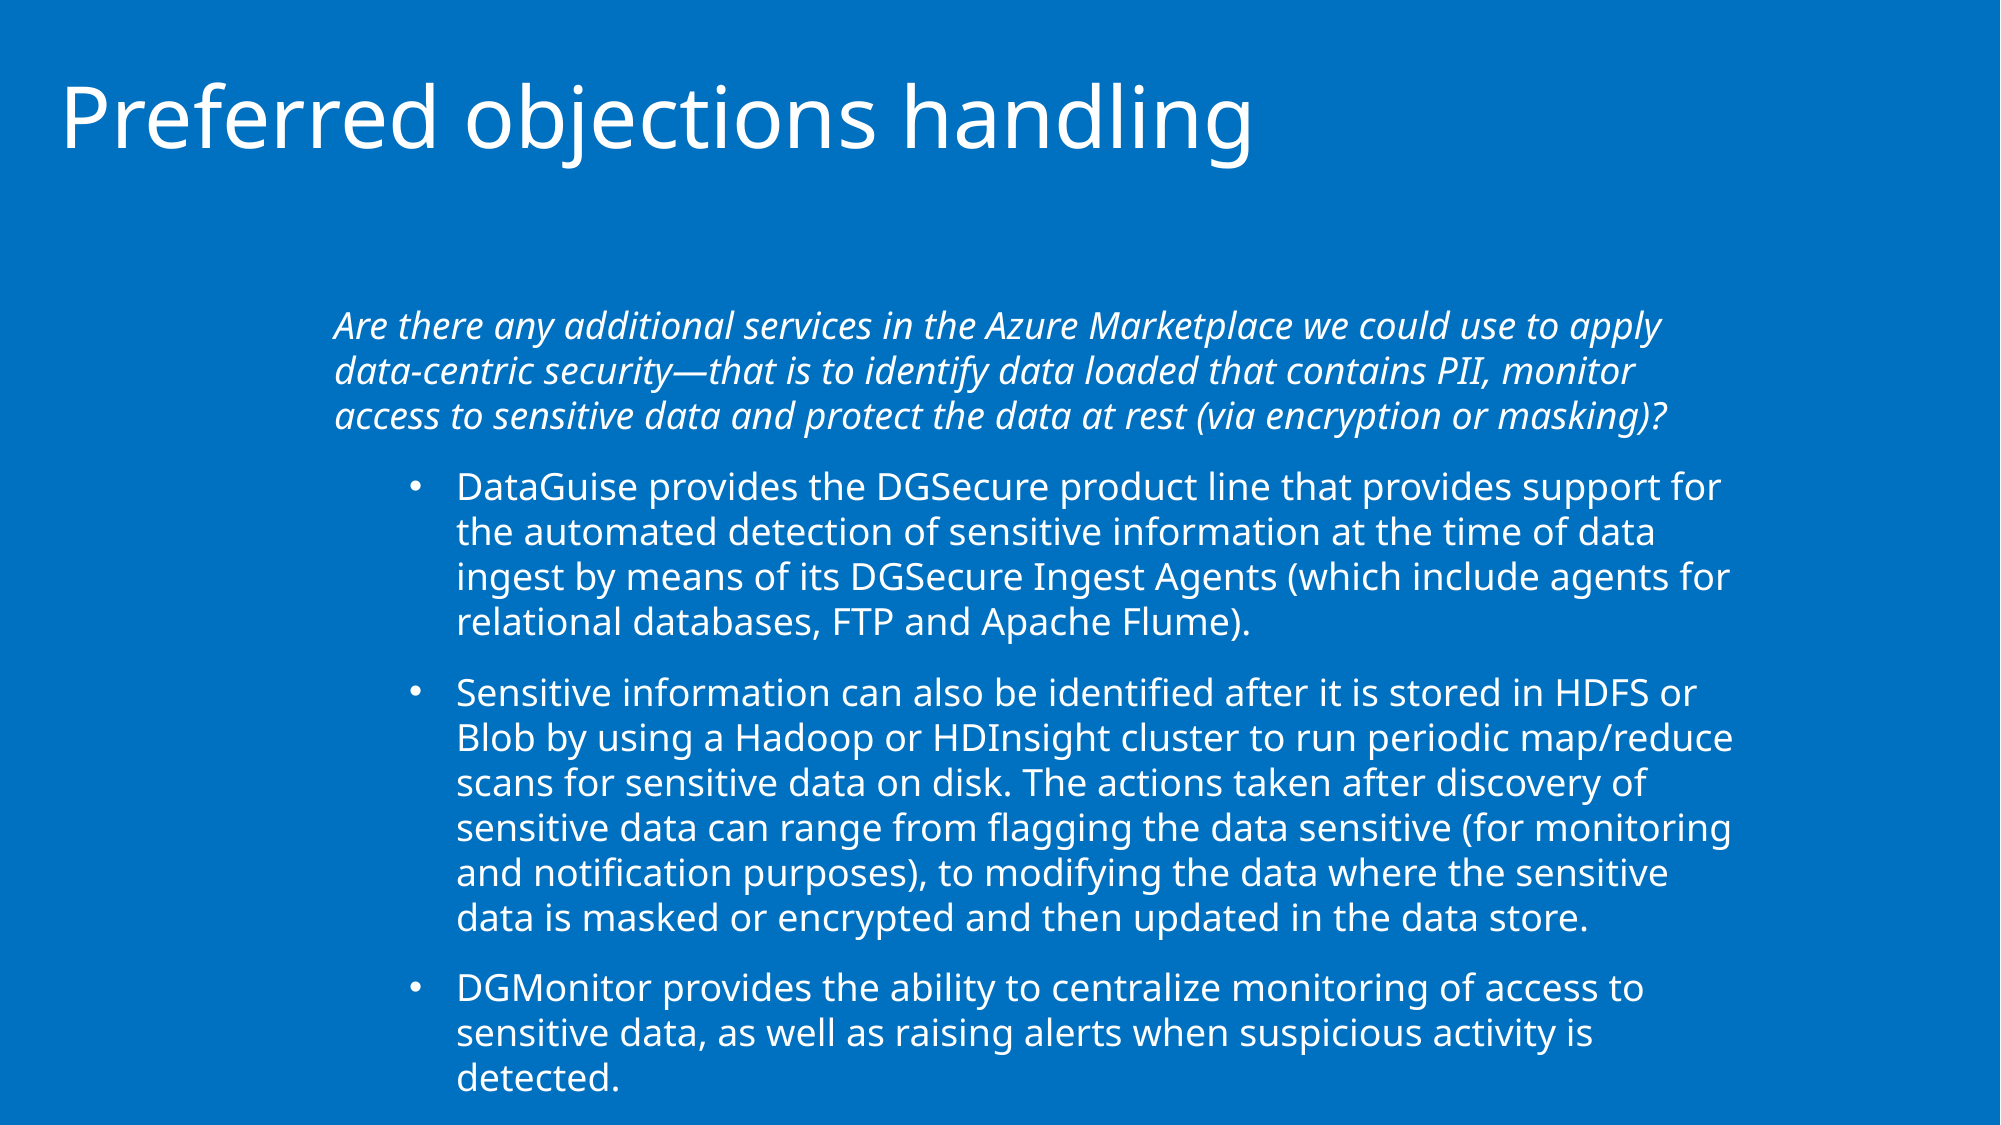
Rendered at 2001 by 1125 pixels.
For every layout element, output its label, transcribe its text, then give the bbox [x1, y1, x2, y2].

text_box Are there any additional services in the Azure Marketplace we could use to apply data-centric security—that is to identify data loaded that contains PII, monitor access to sensitive data and protect the data at rest (via encryption or masking)? DataGuise provides the DGSecure product line that provides support for the automated detection of sensitive information at the time of data ingest by means of its DGSecure Ingest Agents (which include agents for relational databases, FTP and Apache Flume). Sensitive information can also be identified after it is stored in HDFS or Blob by using a Hadoop or HDInsight cluster to run periodic map/reduce scans for sensitive data on disk. The actions taken after discovery of sensitive data can range from flagging the data sensitive (for monitoring and notification purposes), to modifying the data where the sensitive data is masked or encrypted and then updated in the data store. DGMonitor provides the ability to centralize monitoring of access to sensitive data, as well as raising alerts when suspicious activity is detected. [312, 284, 1773, 1117]
title Preferred objections handling [44, 47, 1930, 195]
